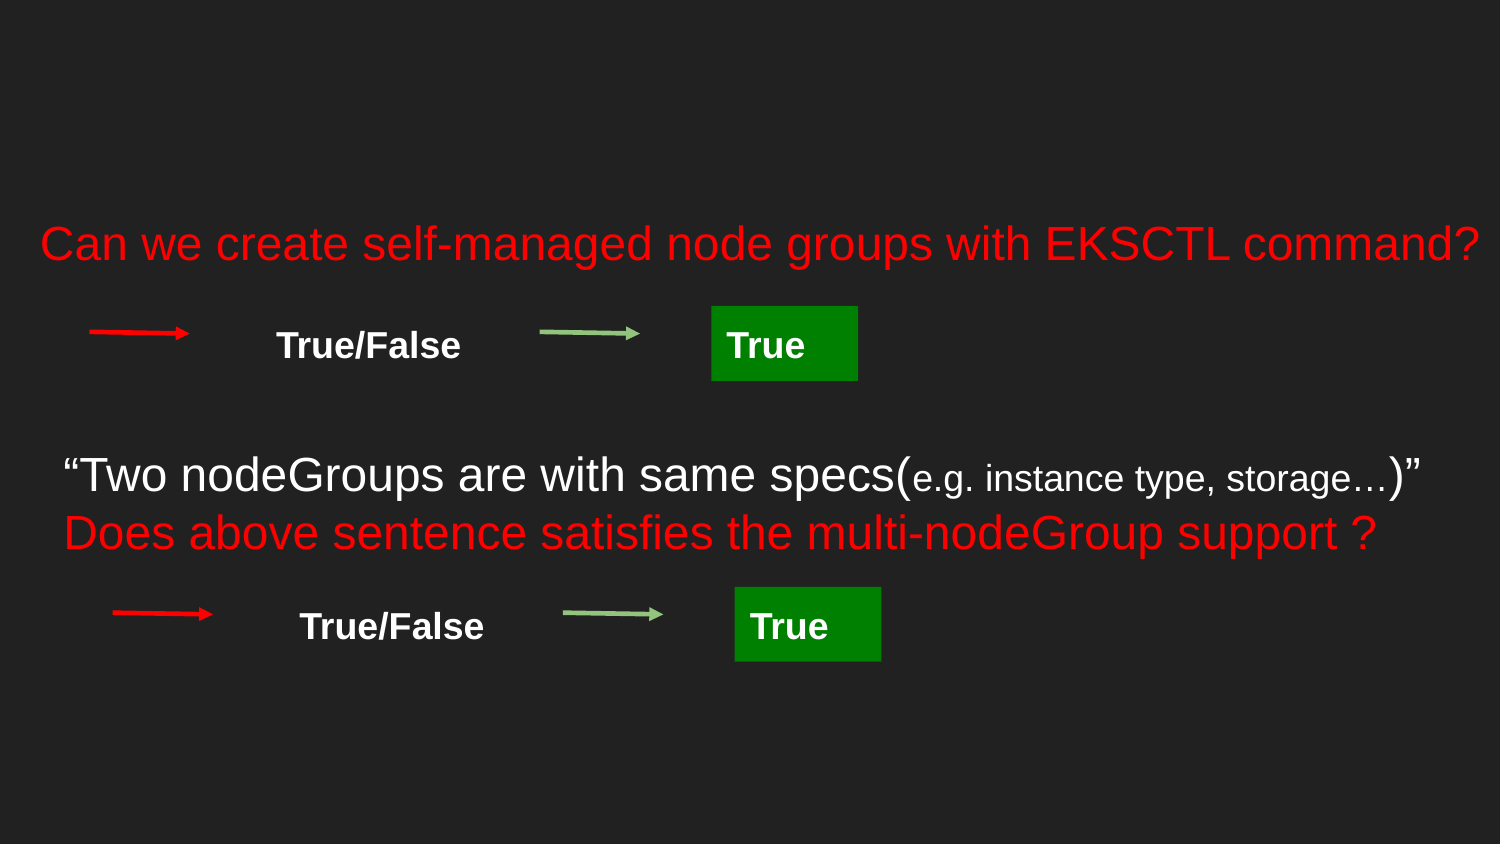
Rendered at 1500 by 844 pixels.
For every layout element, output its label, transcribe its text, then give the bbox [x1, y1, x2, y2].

text_box True/False [261, 305, 498, 381]
title Can we create self-managed node groups with EKSCTL command? [24, 198, 1500, 292]
text_box True [711, 305, 859, 381]
text_box True [734, 586, 882, 662]
title “Two nodeGroups are with same specs(e.g. instance type, storage…)” Does above sentence satisfies the multi-nodeGroup support ? [48, 428, 1492, 537]
text_box True/False [284, 586, 521, 662]
